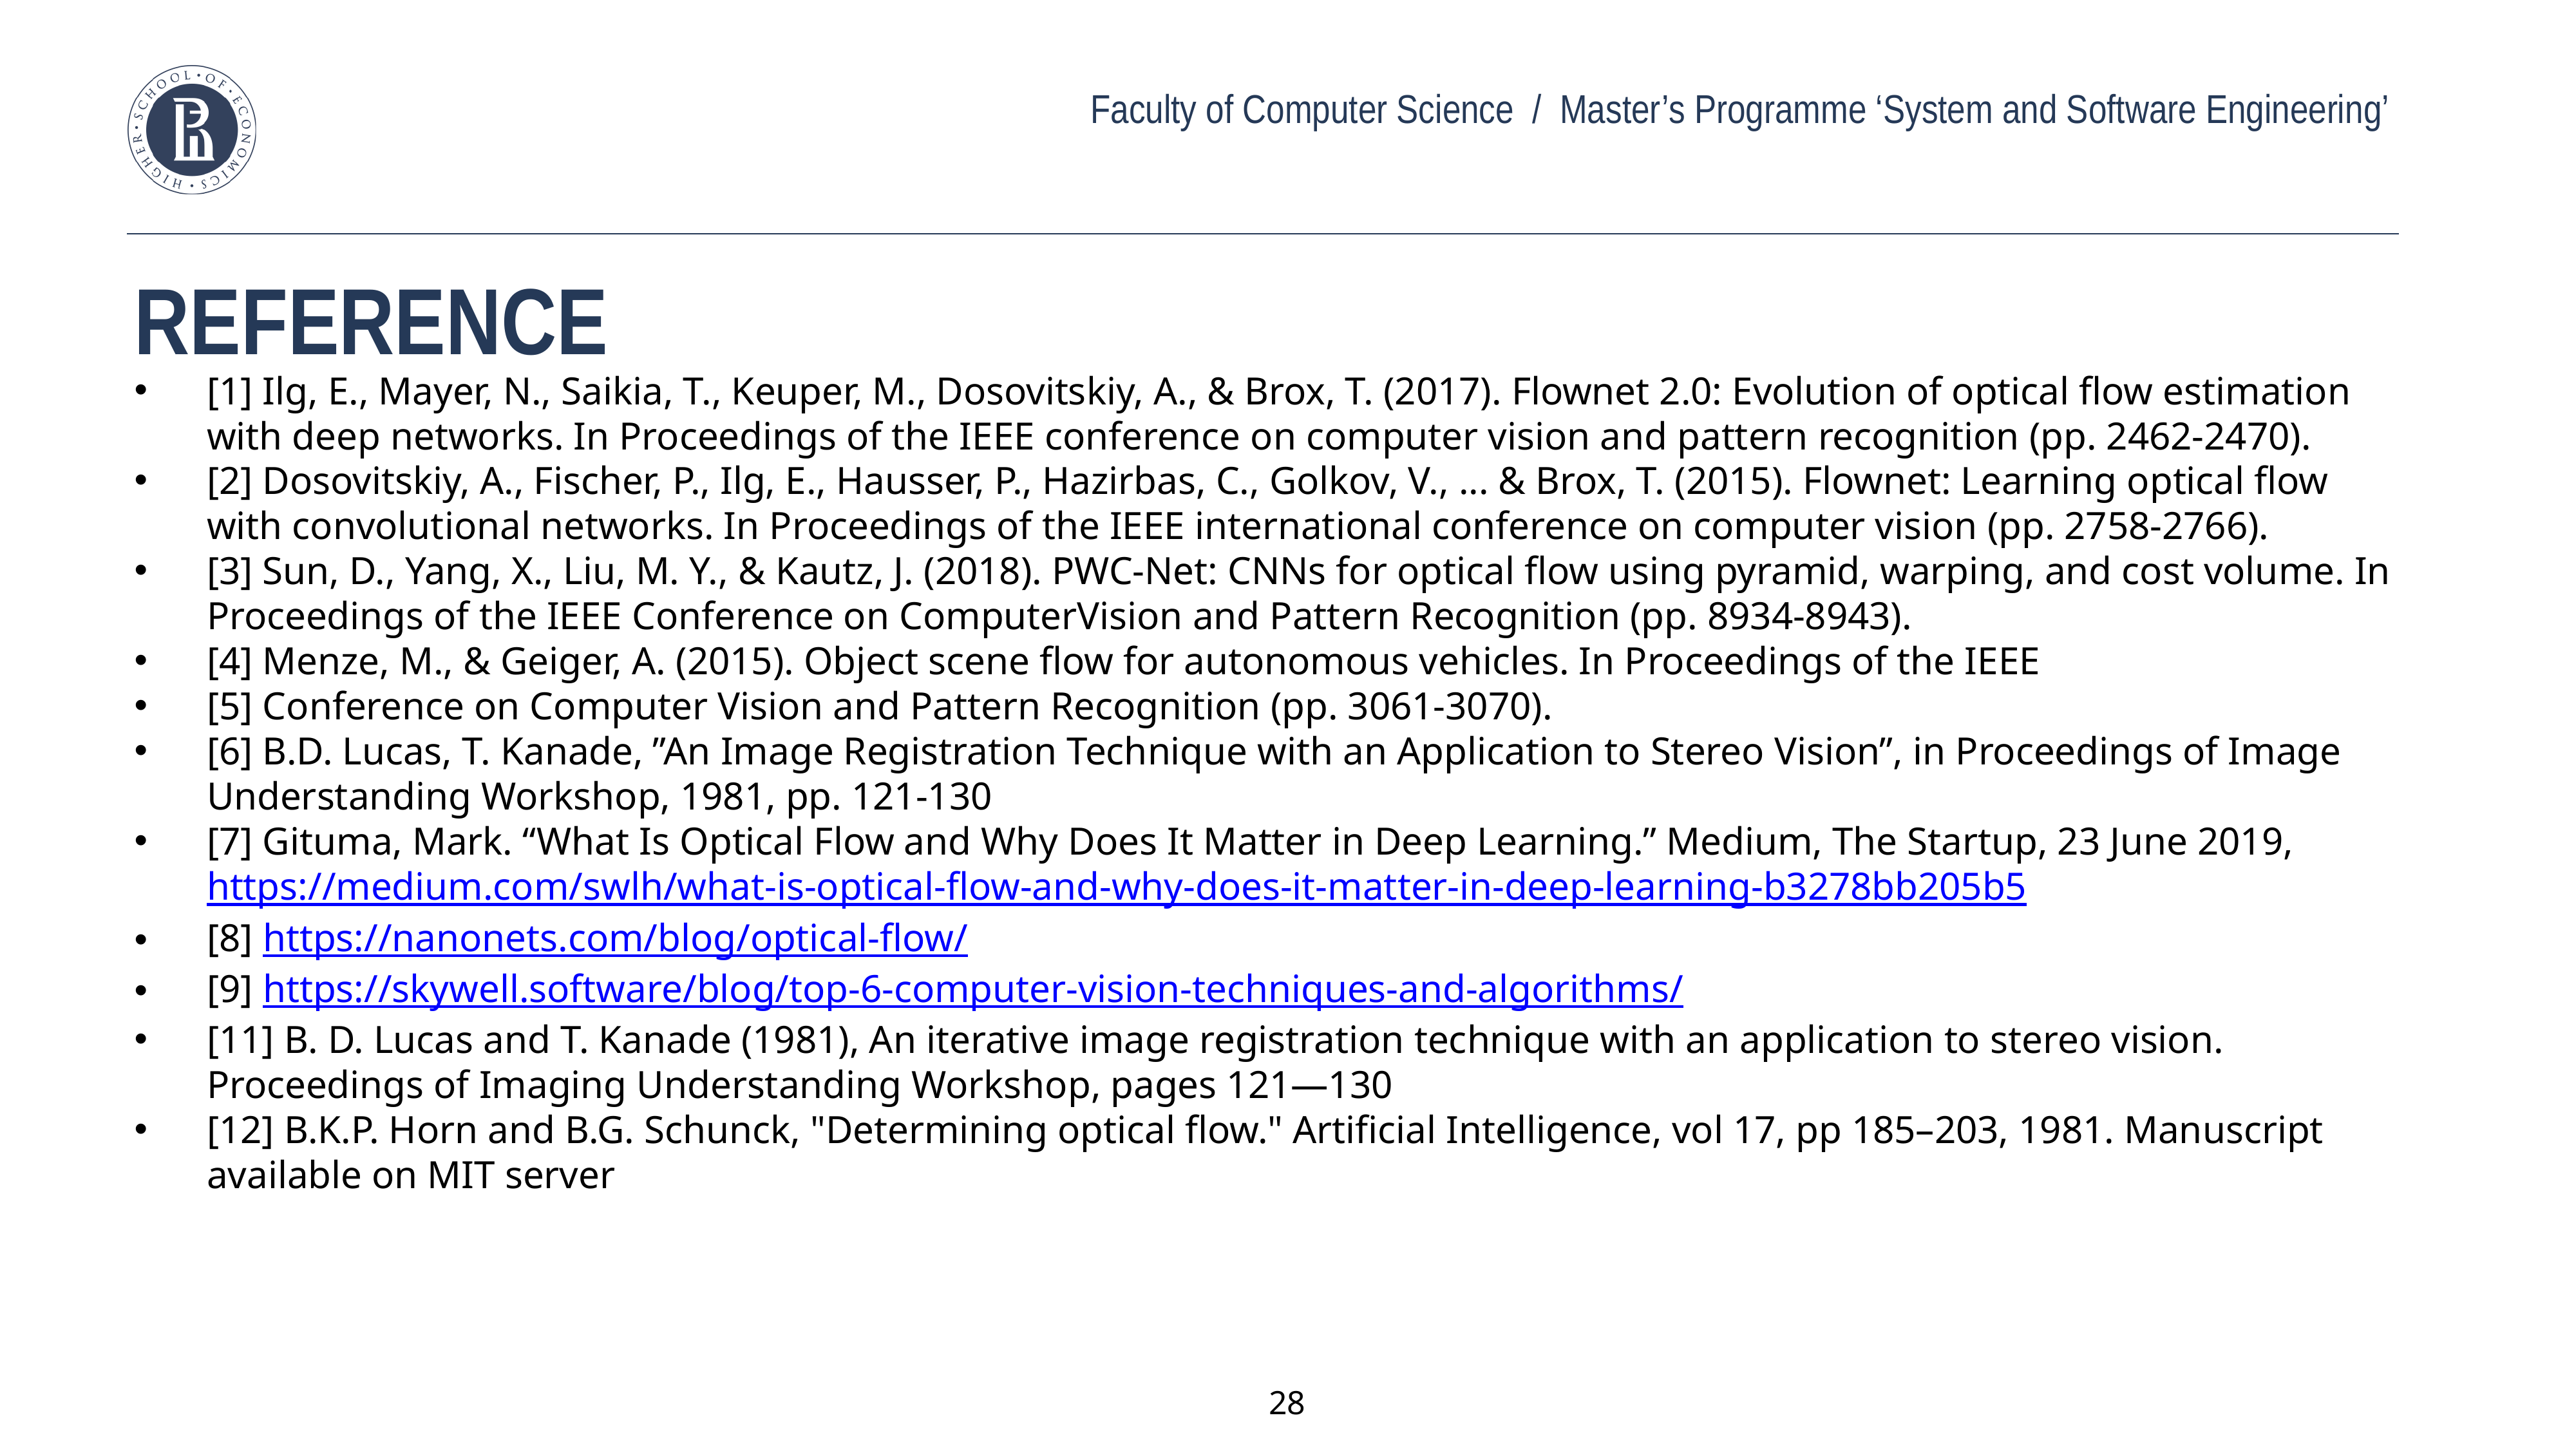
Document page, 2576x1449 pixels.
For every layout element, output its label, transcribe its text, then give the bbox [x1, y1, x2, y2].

text_box Reference [126, 252, 2399, 359]
picture [128, 65, 256, 194]
text_box [1] Ilg, E., Mayer, N., Saikia, T., Keuper, M., Dosovitskiy, A., & Brox, T. (2017). Flownet 2.0: Evolution of optical flow estimation with deep networks. In Proceedings of the IEEE conference on computer vision and pattern recognition (pp. 2462-2470). [2] Dosovitskiy, A., Fischer, P., Ilg, E., Hausser, P., Hazirbas, C., Golkov, V., ... & Brox, T. (2015). Flownet: Learning optical flow with convolutional networks. In Proceedings of the IEEE international conference on computer vision (pp. 2758-2766). [3] Sun, D., Yang, X., Liu, M. Y., & Kautz, J. (2018). PWC-Net: CNNs for optical flow using pyramid, warping, and cost volume. In Proceedings of the IEEE Conference on ComputerVision and Pattern Recognition (pp. 8934-8943). [4] Menze, M., & Geiger, A. (2015). Object scene flow for autonomous vehicles. In Proceedings of the IEEE [5] Conference on Computer Vision and Pattern Recognition (pp. 3061-3070). [6] B.D. Lucas, T. Kanade, ”An Image Registration Technique with an Application to Stereo Vision”, in Proceedings of Image Understanding Workshop, 1981, pp. 121-130 [7] Gituma, Mark. “What Is Optical Flow and Why Does It Matter in Deep Learning.” Medium, The Startup, 23 June 2019, https://medium.com/swlh/what-is-optical-flow-and-why-does-it-matter-in-deep-learning-b3278bb205b5 [8] https://nanonets.com/blog/optical-flow/ [9] https://skywell.software/blog/top-6-computer-vision-techniques-and-algorithms/ [11] B. D. Lucas and T. Kanade (1981), An iterative image registration technique with an application to stereo vision. Proceedings of Imaging Understanding Workshop, pages 121—130 [12] B.K.P. Horn and B.G. Schunck, "Determining optical flow." Artificial Intelligence, vol 17, pp 185–203, 1981. Manuscript available on MIT server [126, 359, 2399, 1449]
slide_number 28 [1260, 1374, 1314, 1429]
text_box Faculty of Computer Science / Master’s Programme ‘System and Software Engineering’ [985, 75, 2399, 178]
